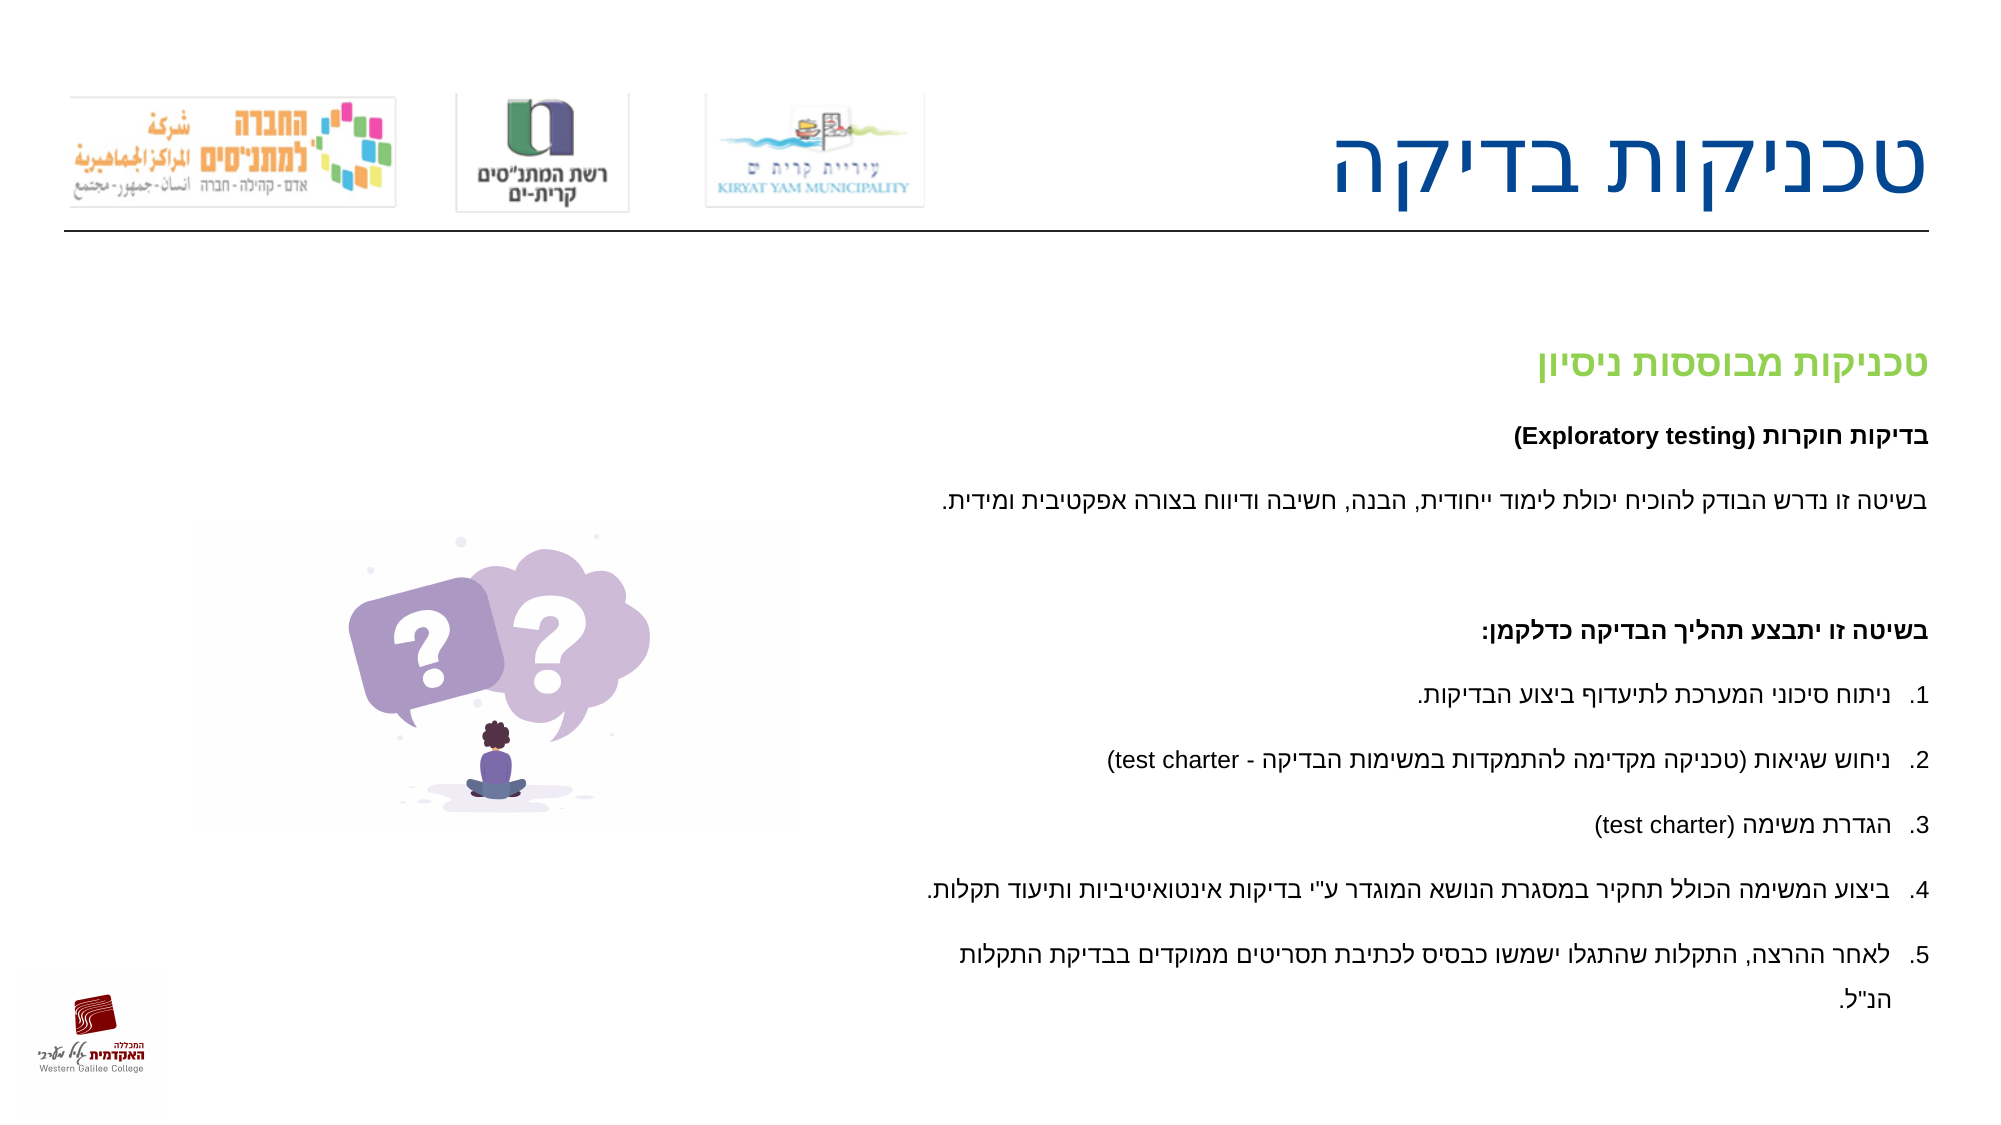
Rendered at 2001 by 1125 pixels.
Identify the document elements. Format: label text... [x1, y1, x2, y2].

picture [18, 970, 164, 1116]
picture [70, 93, 925, 213]
picture [195, 523, 799, 830]
text_box טכניקות מבוססות ניסיון בדיקות חוקרות (Exploratory testing) בשיטה זו נדרש הבודק להוכיח יכולת לימוד ייחודית, הבנה, חשיבה ודיווח בצורה אפקטיבית ומידית. בשיטה זו יתבצע תהליך הבדיקה כדלקמן: ניתוח סיכוני המערכת לתיעדוף ביצוע הבדיקות. ניחוש שגיאות (טכניקה מקדימה להתמקדות במשימות הבדיקה - test charter) הגדרת משימה (test charter) ביצוע המשימה הכולל תחקיר במסגרת הנושא המוגדר ע"י בדיקות אינטואיטיביות ותיעוד תקלות. לאחר ההרצה, התקלות שהתגלו ישמשו כבסיס לכתיבת תסריטים ממוקדים בבדיקת התקלות הנ"ל. [924, 309, 1930, 1043]
title טכניקות בדיקה [64, 55, 1930, 221]
